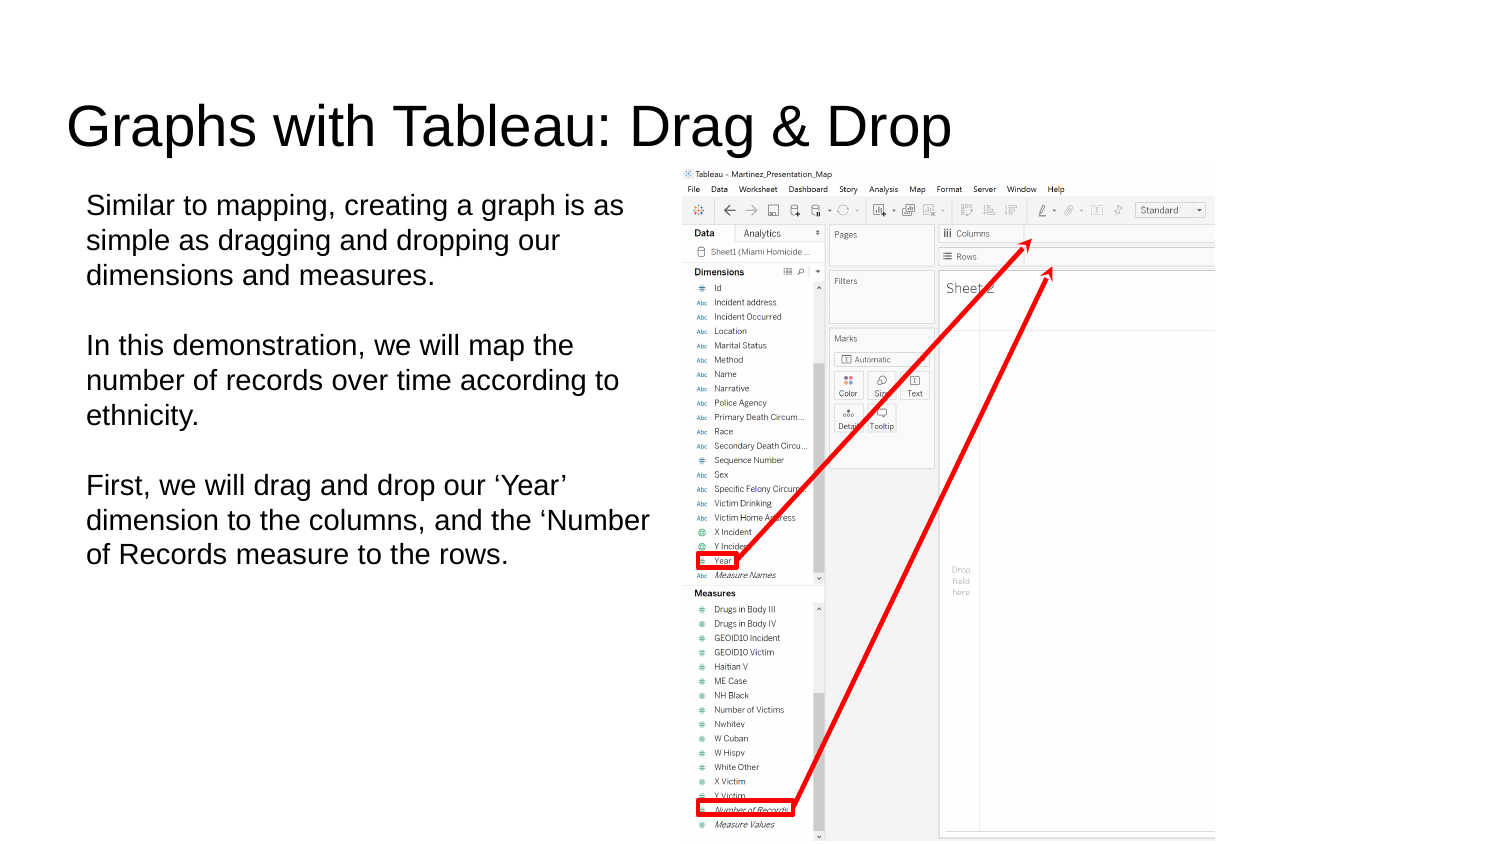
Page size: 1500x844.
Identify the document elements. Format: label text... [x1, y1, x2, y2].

picture [681, 166, 1216, 841]
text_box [792, 266, 1053, 808]
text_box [736, 238, 1033, 561]
title Graphs with Tableau: Drag & Drop [51, 72, 1449, 167]
text_box Similar to mapping, creating a graph is as simple as dragging and dropping our dimensions and measures. In this demonstration, we will map the number of records over time according to ethnicity. First, we will drag and drop our ‘Year’ dimension to the columns, and the ‘Number of Records measure to the rows. [71, 171, 668, 585]
